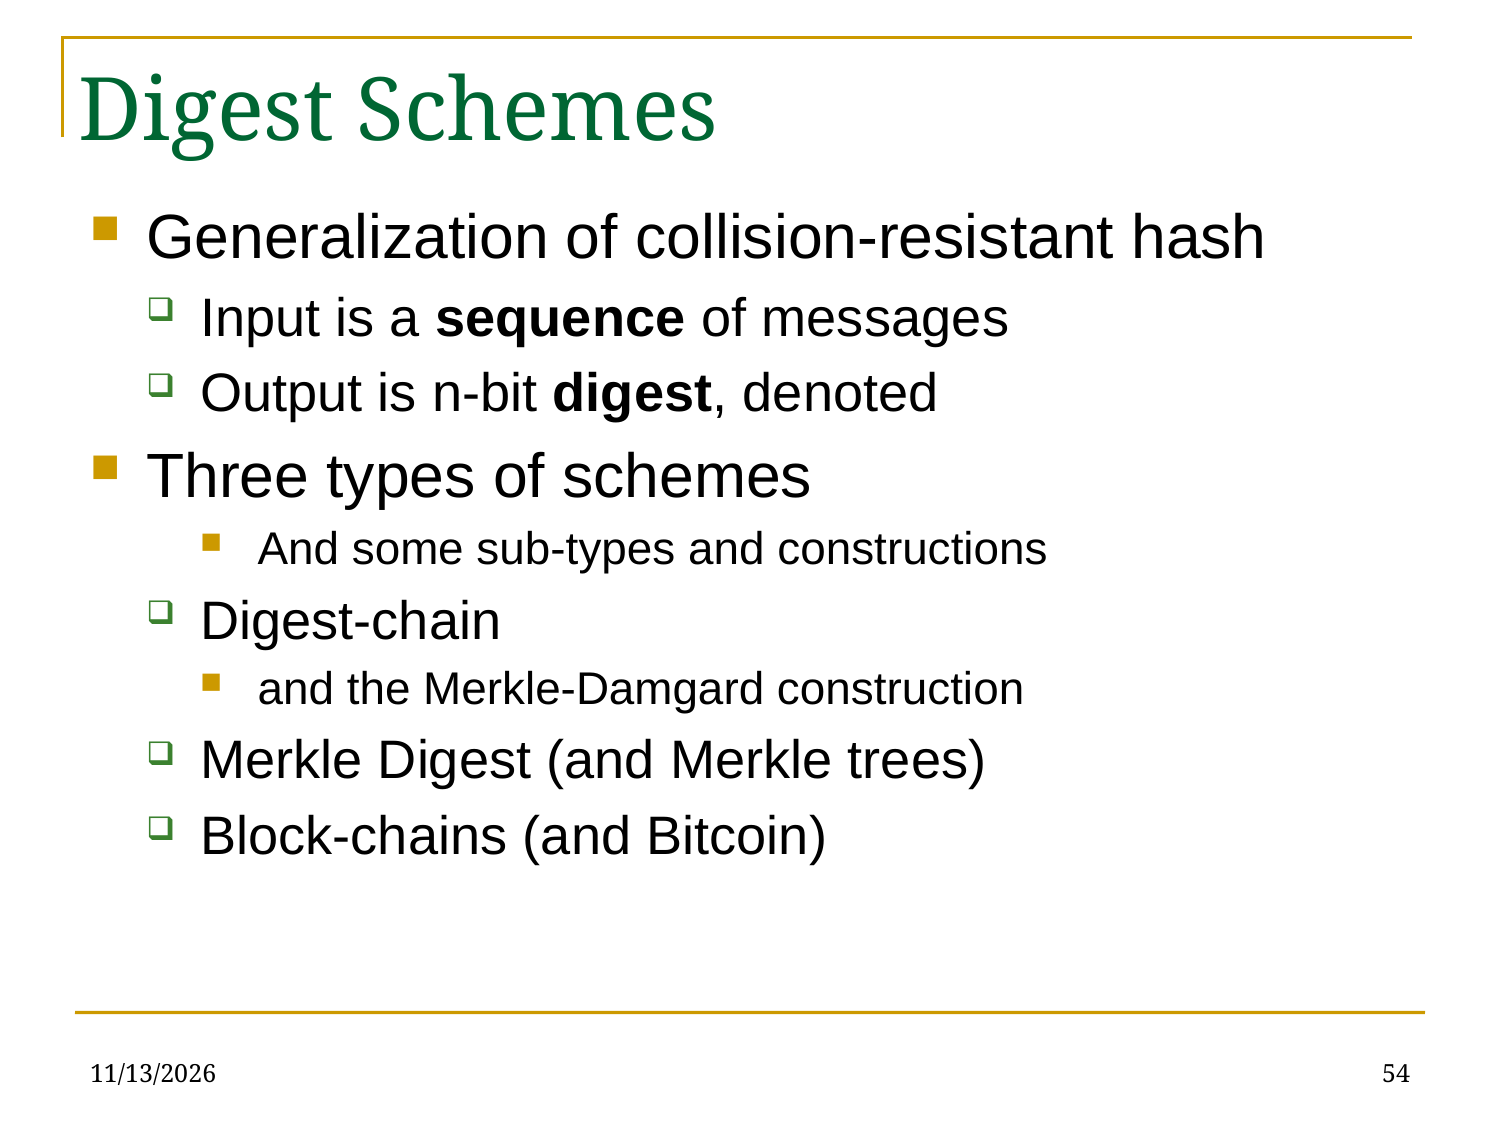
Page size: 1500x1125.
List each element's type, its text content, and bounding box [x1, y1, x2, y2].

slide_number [75, 1024, 425, 1100]
slide_number 54 [1074, 1024, 1425, 1100]
title Digest Schemes [63, 45, 1425, 174]
